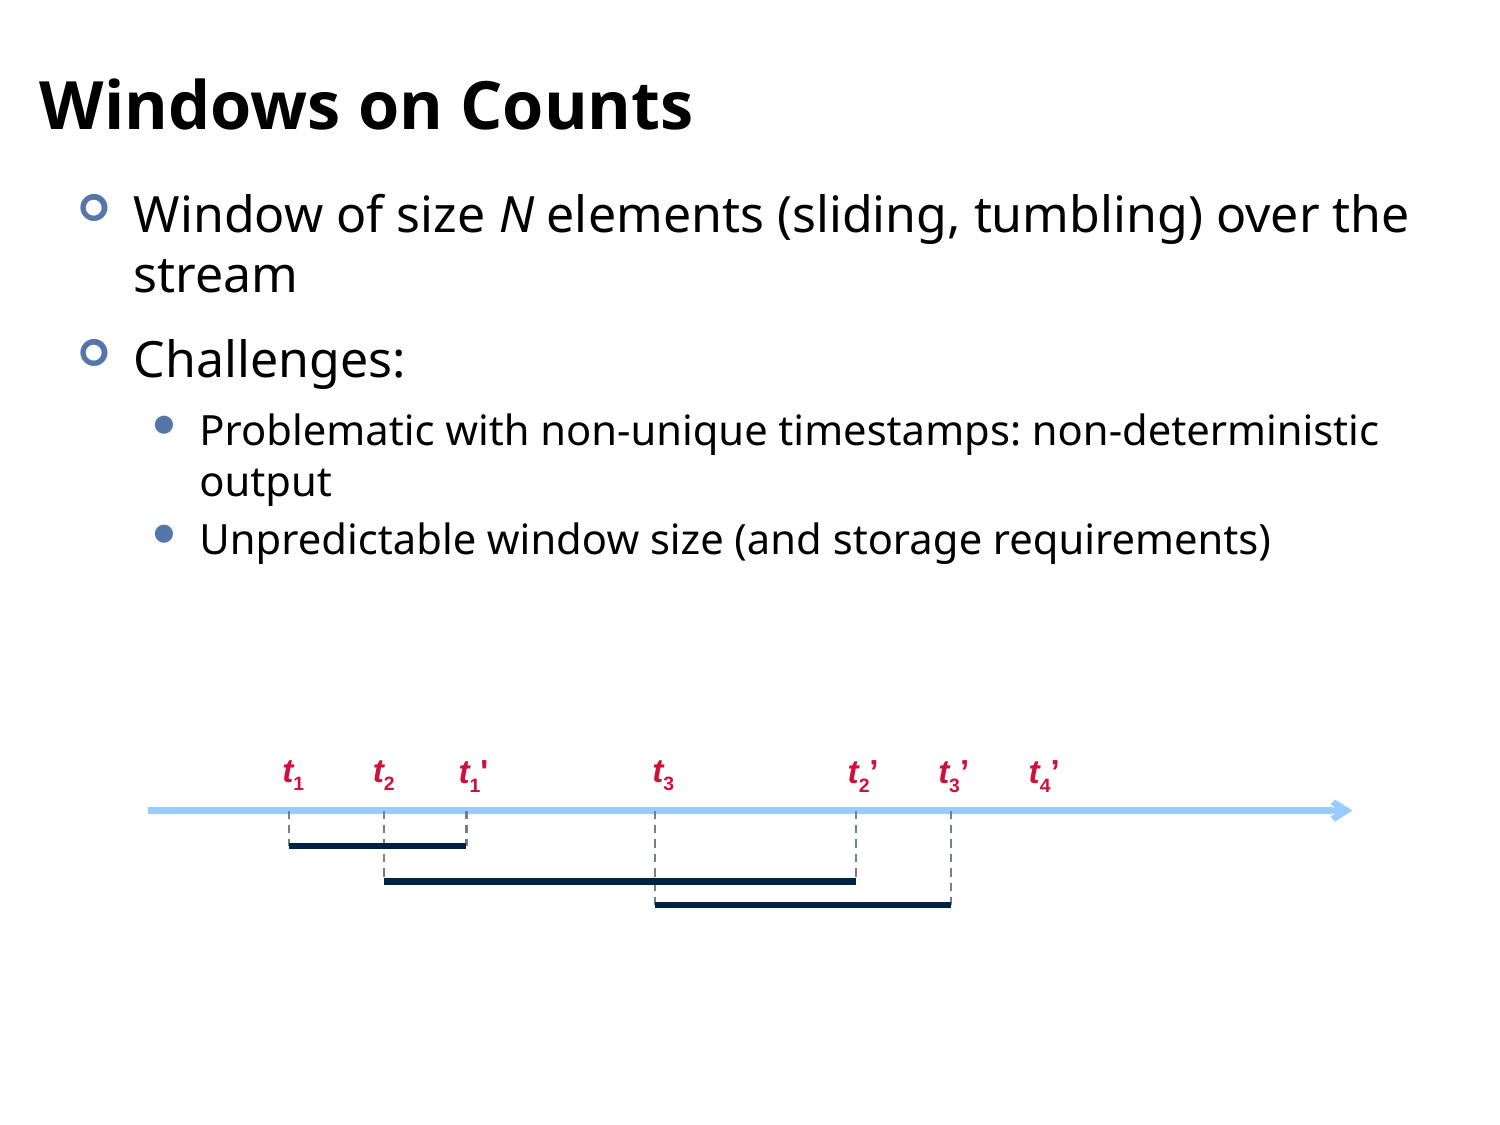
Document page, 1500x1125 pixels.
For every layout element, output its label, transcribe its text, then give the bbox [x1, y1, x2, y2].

list Window of size N elements (sliding, tumbling) over the stream Challenges: Problematic with non-unique timestamps: non-deterministic output Unpredictable window size (and storage requirements) [62, 174, 1451, 1013]
text_box t1' [443, 743, 504, 804]
text_box t3’ [923, 743, 985, 804]
text_box t4’ [1014, 743, 1075, 804]
title Windows on Counts [24, 18, 1451, 188]
text_box t1 [267, 741, 319, 802]
text_box t2’ [832, 743, 894, 804]
text_box t3 [637, 741, 689, 802]
text_box t2 [358, 741, 410, 802]
